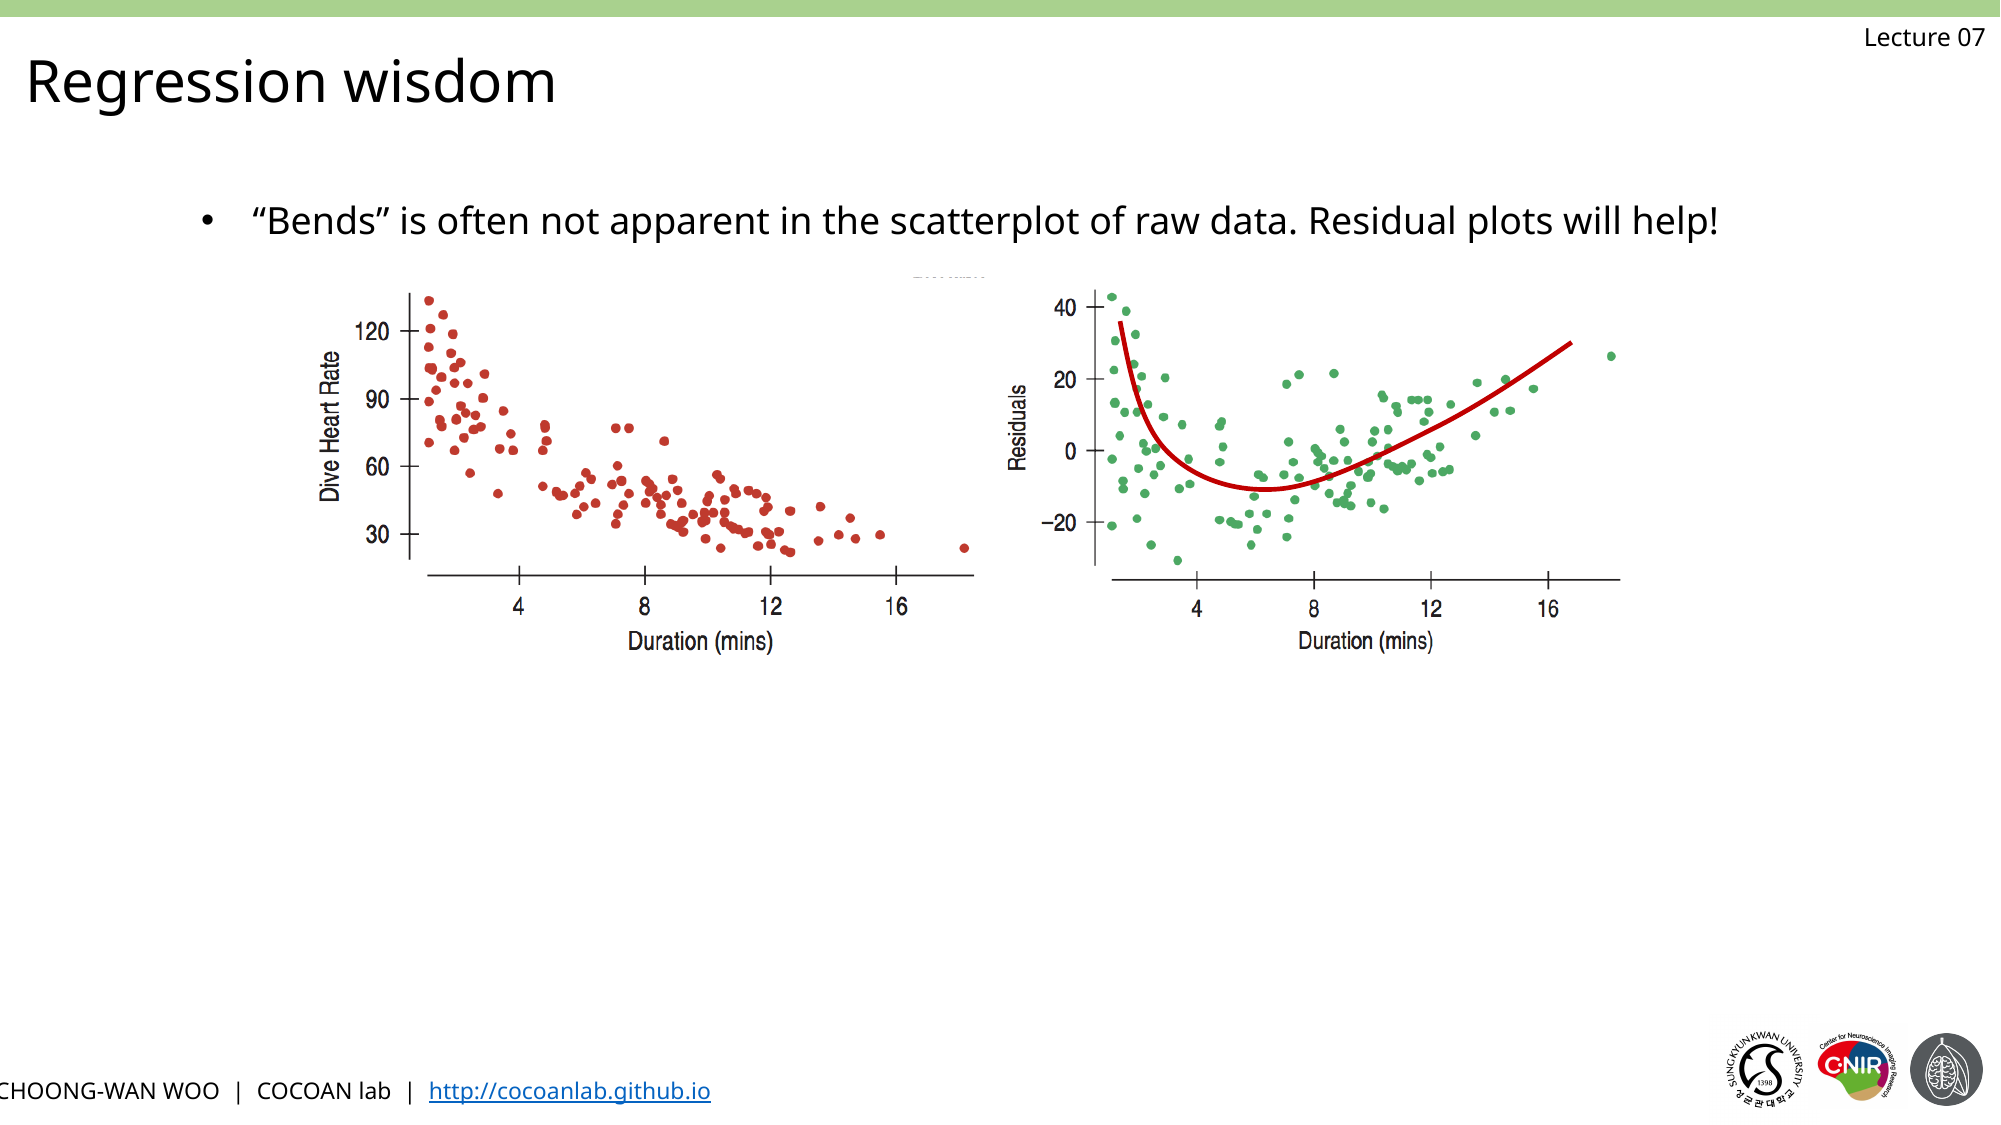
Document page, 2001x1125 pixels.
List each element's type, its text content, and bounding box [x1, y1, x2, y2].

text_box CHOONG-WAN WOO | COCOAN lab | http://cocoanlab.github.io [0, 1069, 727, 1116]
text_box Regression wisdom [10, 36, 573, 122]
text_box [1709, 1014, 1983, 1125]
text_box “Bends” is often not apparent in the scatterplot of raw data. Residual plots will help! [186, 162, 1820, 249]
picture [309, 277, 1647, 664]
text_box [0, 0, 2000, 18]
text_box Lecture 07 [1623, 13, 2000, 59]
